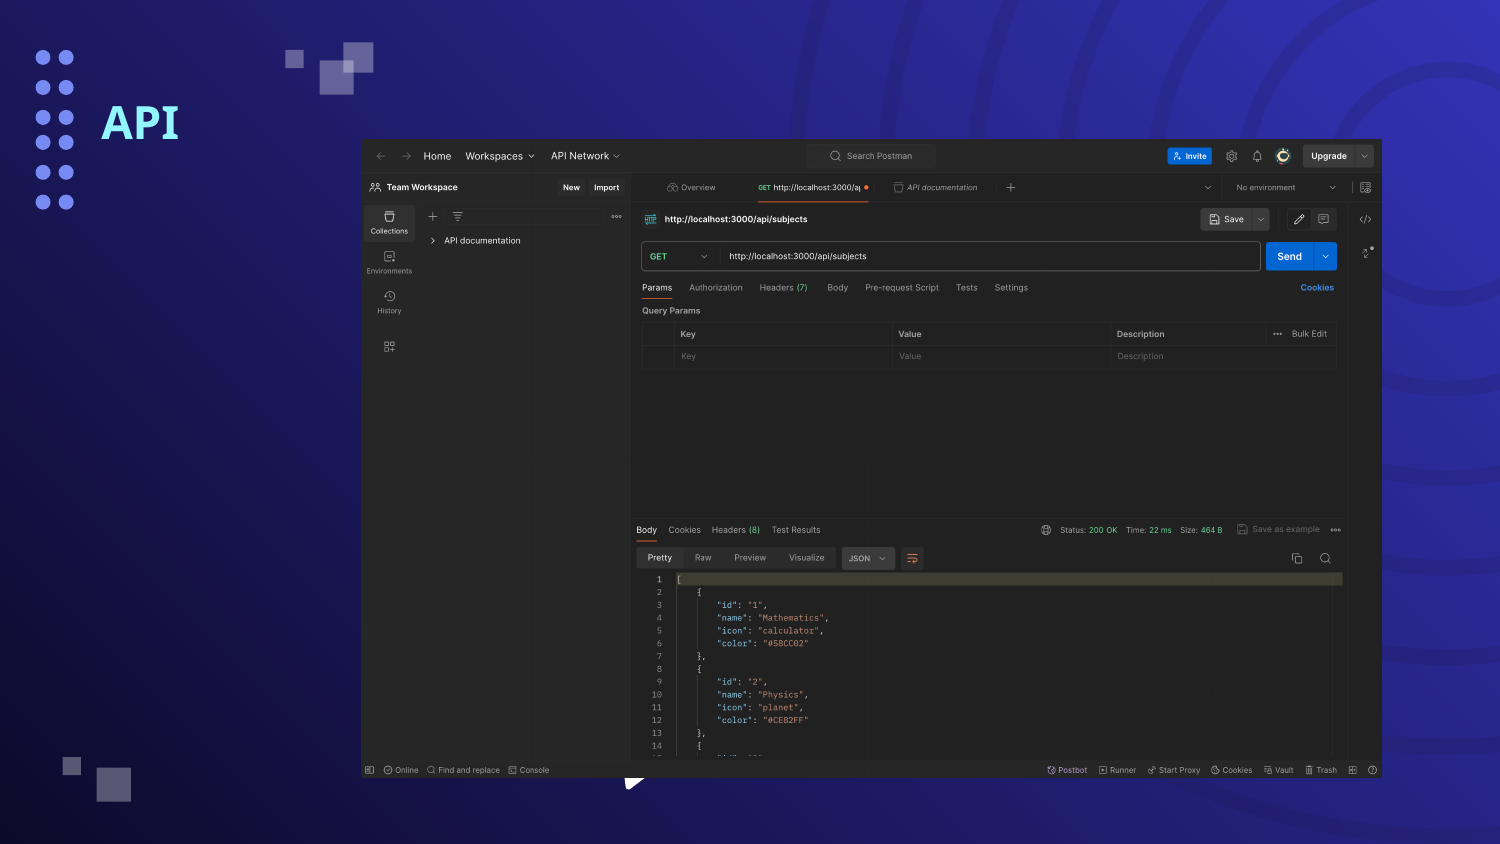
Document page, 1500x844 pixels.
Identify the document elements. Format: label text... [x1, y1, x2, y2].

picture [360, 139, 1382, 778]
title API [86, 86, 770, 156]
